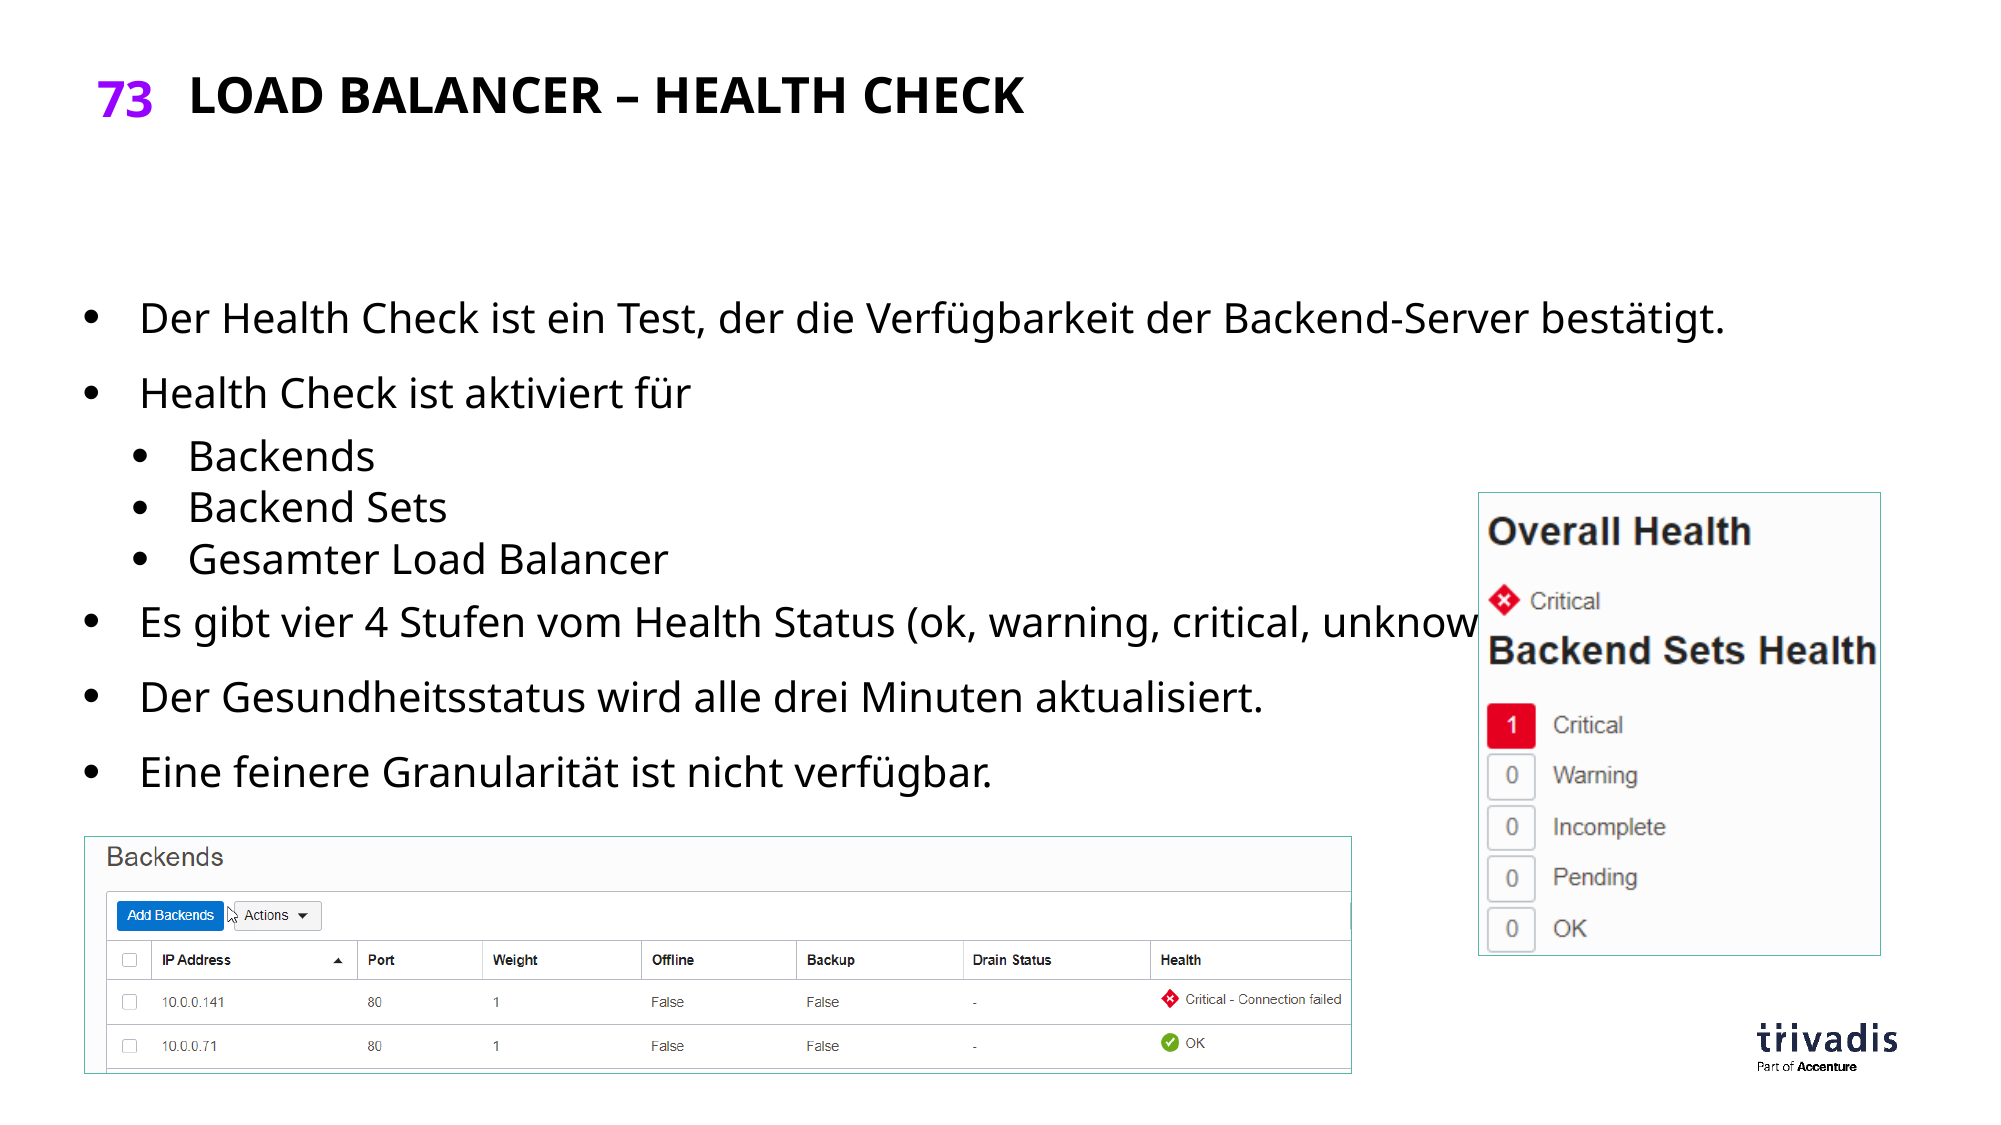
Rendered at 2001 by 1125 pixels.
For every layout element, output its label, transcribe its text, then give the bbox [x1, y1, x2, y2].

list Der Health Check ist ein Test, der die Verfügbarkeit der Backend-Server bestätigt. Health Check ist aktiviert für Backends Backend Sets Gesamter Load Balancer Es gibt vier 4 Stufen vom Health Status (ok, warning, critical, unknown) Der Gesundheitsstatus wird alle drei Minuten aktualisiert. Eine feinere Granularität ist nicht verfügbar. [65, 284, 1933, 1062]
title Load balancer – health check [170, 63, 1933, 136]
picture [1478, 492, 1881, 956]
picture [1757, 1062, 1897, 1071]
picture [84, 836, 1352, 1074]
